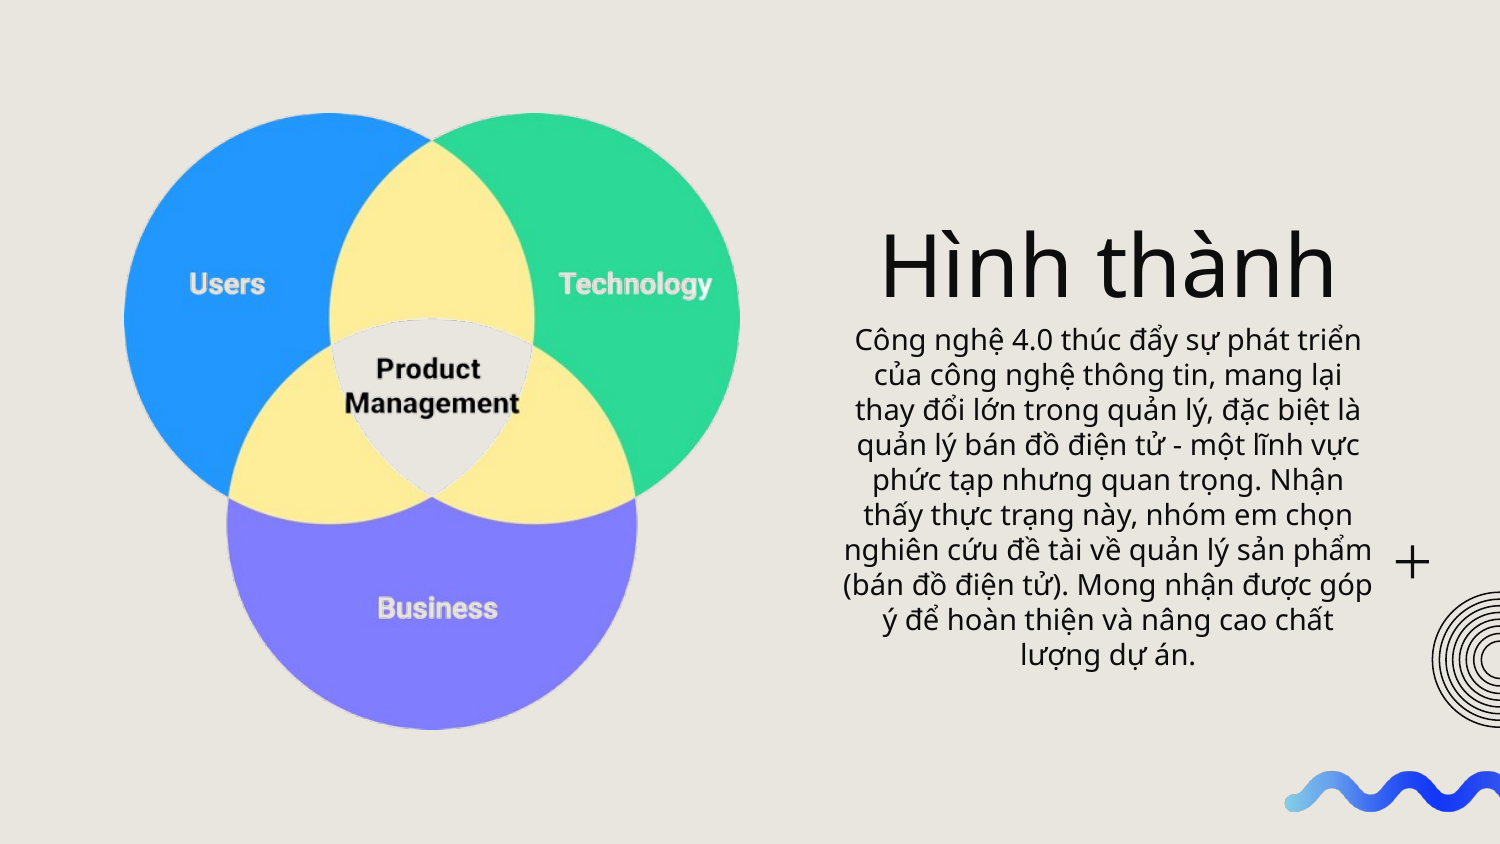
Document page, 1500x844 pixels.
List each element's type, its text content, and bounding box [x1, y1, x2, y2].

picture [123, 113, 741, 730]
title Hình thành [825, 194, 1392, 306]
picture [1232, 735, 1500, 844]
subtitle Công nghệ 4.0 thúc đẩy sự phát triển của công nghệ thông tin, mang lại thay đổi lớn trong quản lý, đặc biệt là quản lý bán đồ điện tử - một lĩnh vực phức tạp nhưng quan trọng. Nhận thấy thực trạng này, nhóm em chọn nghiên cứu đề tài về quản lý sản phẩm (bán đồ điện tử). Mong nhận được góp ý để hoàn thiện và nâng cao chất lượng dự án. [825, 306, 1392, 582]
